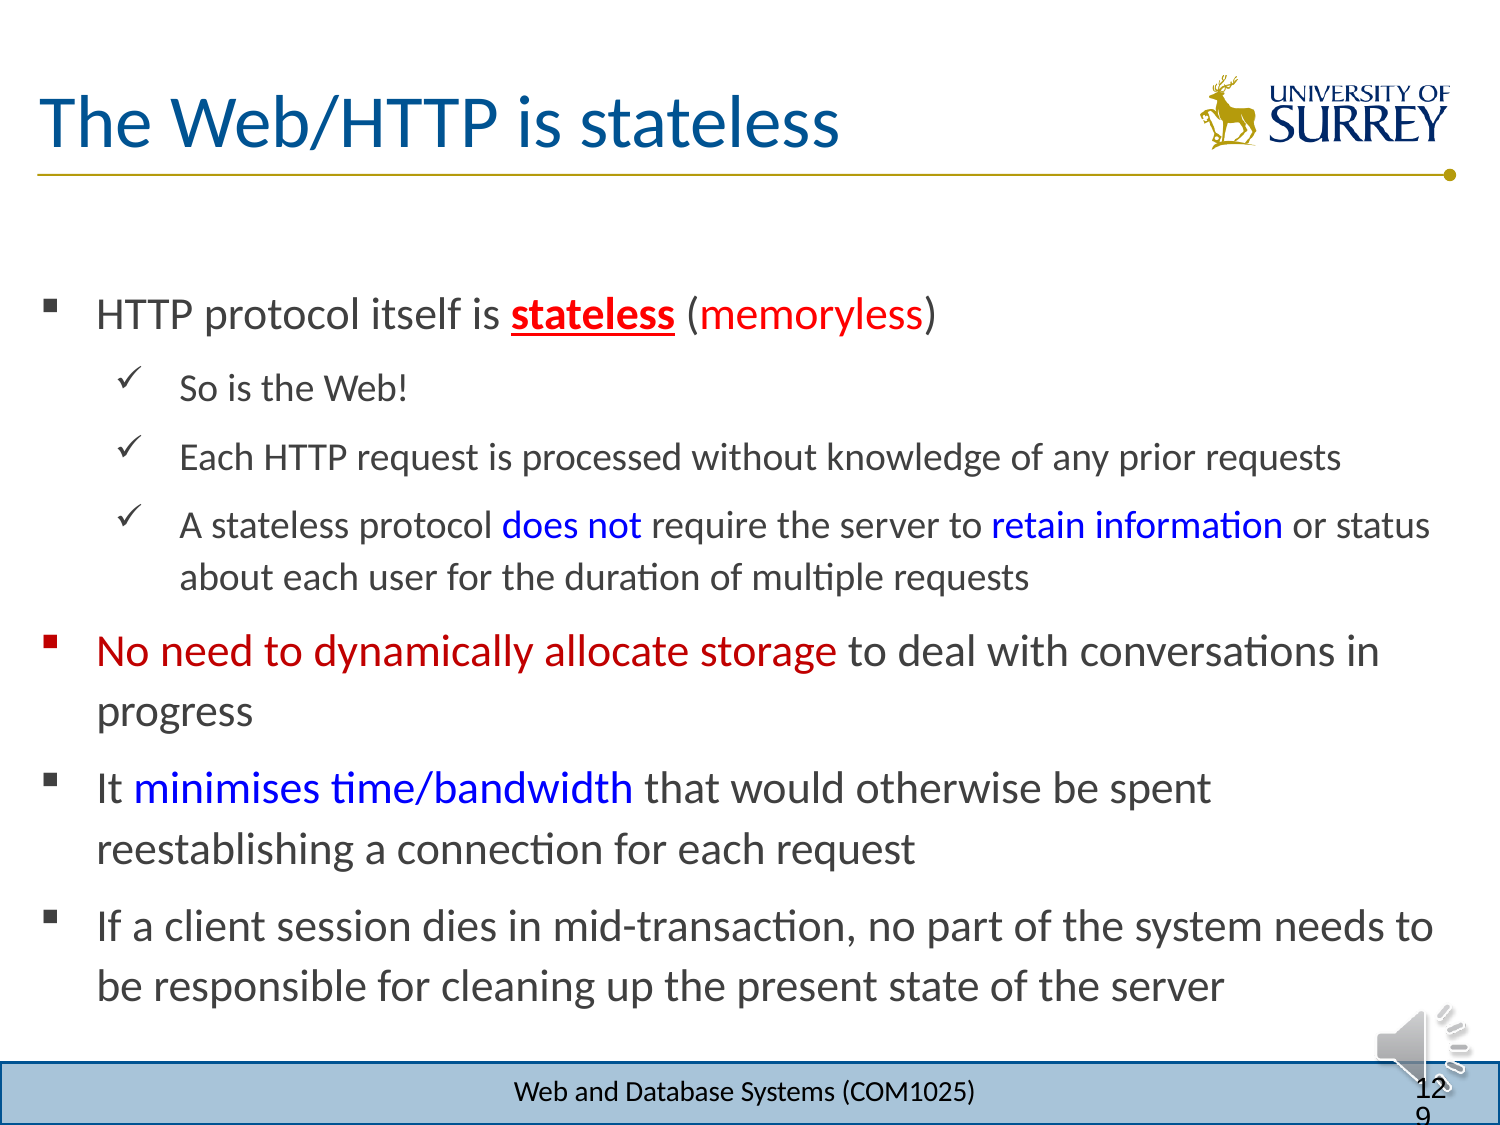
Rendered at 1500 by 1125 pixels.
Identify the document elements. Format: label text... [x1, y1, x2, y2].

title The Web/HTTP is stateless [37, 70, 1184, 256]
text_box HTTP protocol itself is stateless (memoryless) So is the Web! Each HTTP request is processed without knowledge of any prior requests A stateless protocol does not require the server to retain information or status about each user for the duration of multiple requests No need to dynamically allocate storage to deal with conversations in progress It minimises time/bandwidth that would otherwise be spent reestablishing a connection for each request If a client session dies in mid-transaction, no part of the system needs to be responsible for cleaning up the present state of the server [37, 256, 1445, 1011]
picture [1374, 999, 1476, 1101]
footer Web and Database Systems (COM1025) [511, 1077, 985, 1125]
picture [1200, 75, 1450, 150]
slide_number 129 [1408, 1109, 1456, 1125]
